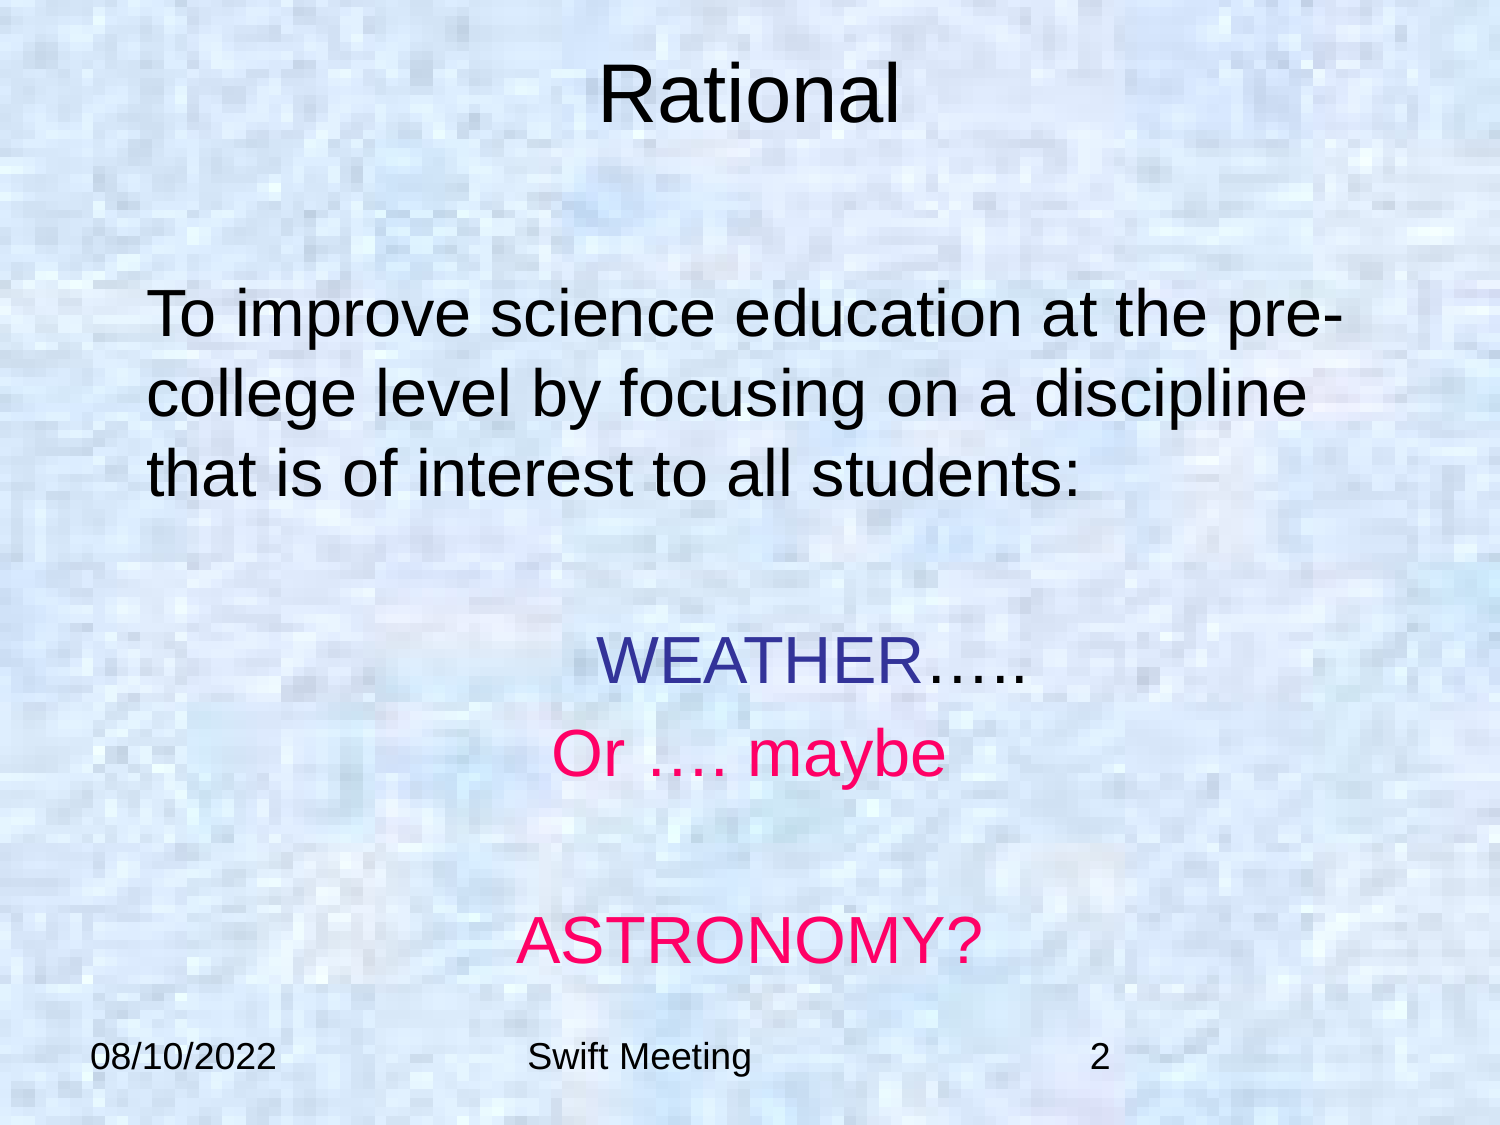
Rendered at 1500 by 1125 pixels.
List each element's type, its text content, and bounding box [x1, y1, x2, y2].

picture [0, 0, 1500, 1125]
slide_number ‹#› [1074, 1024, 1425, 1103]
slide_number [75, 1024, 425, 1103]
title Rational [75, 45, 1425, 233]
footer Swift Meeting [512, 1024, 988, 1103]
list To improve science education at the pre- college level by focusing on a discipline that is of interest to all students: WEATHER….. Or …. maybe ASTRONOMY? [75, 262, 1425, 1005]
